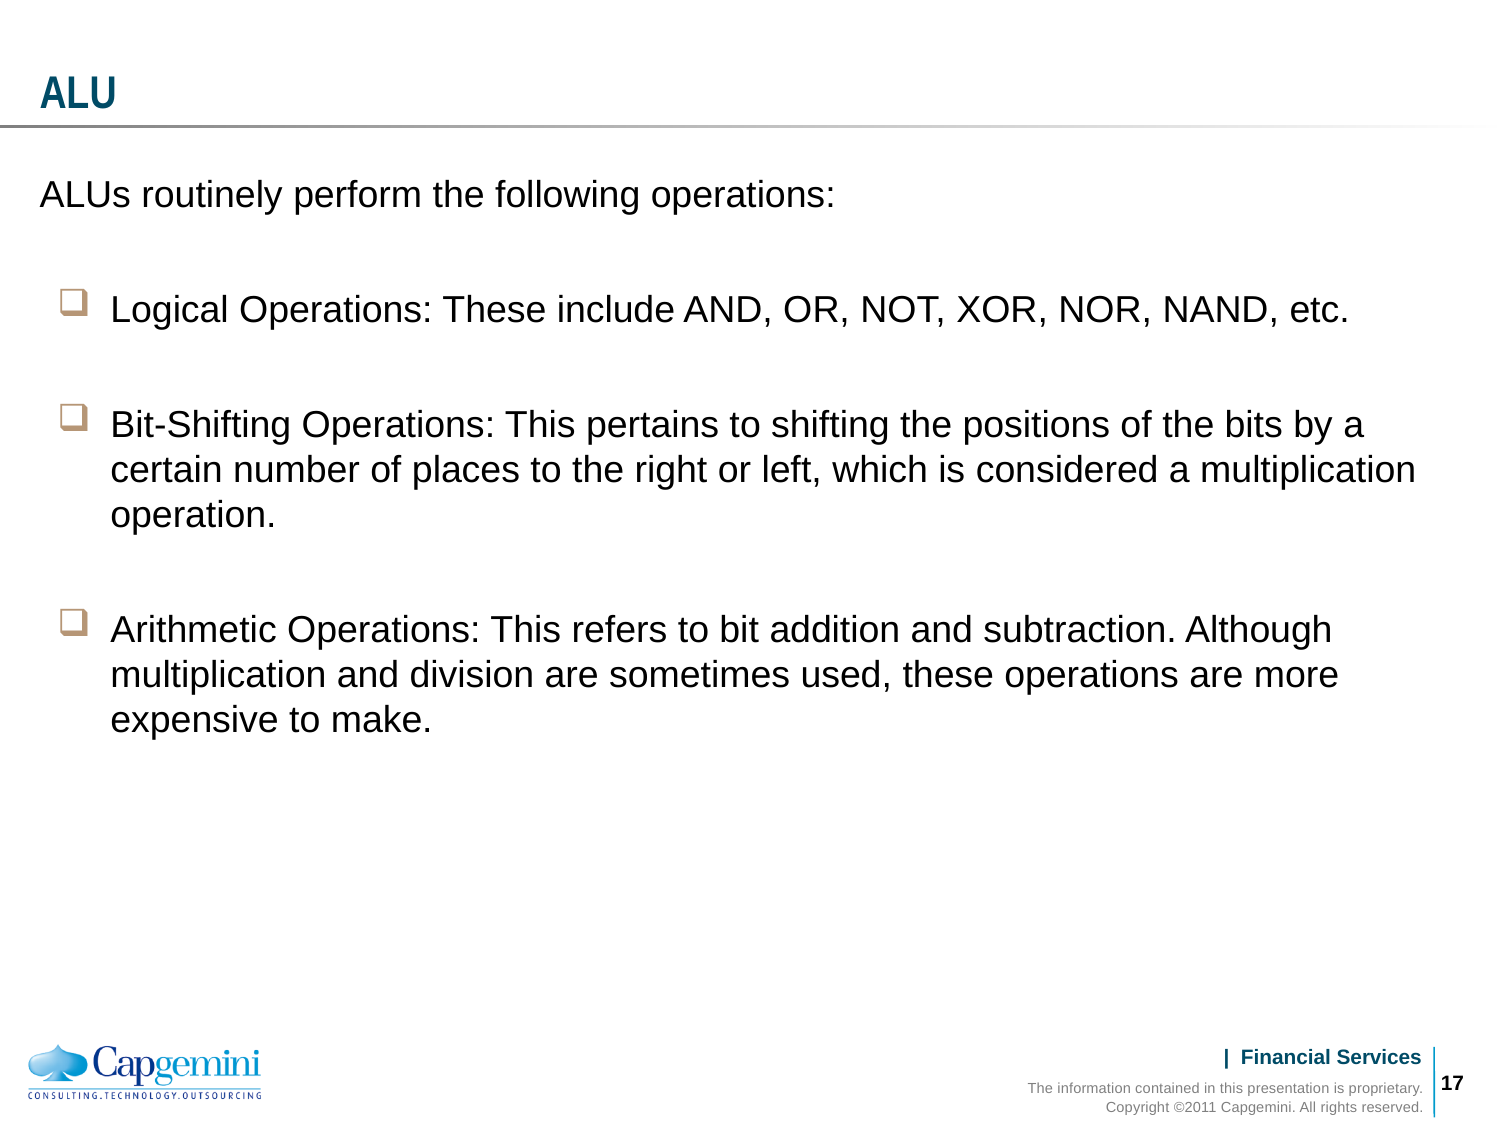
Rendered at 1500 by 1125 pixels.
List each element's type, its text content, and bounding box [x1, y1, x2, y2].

title ALU [39, 34, 1470, 126]
picture [26, 1043, 263, 1100]
list ALUs routinely perform the following operations: Logical Operations: These include AND, OR, NOT, XOR, NOR, NAND, etc. Bit-Shifting Operations: This pertains to shifting the positions of the bits by a certain number of places to the right or left, which is considered a multiplication operation. Arithmetic Operations: This refers to bit addition and subtraction. Although multiplication and division are sometimes used, these operations are more expensive to make. [39, 162, 1465, 988]
